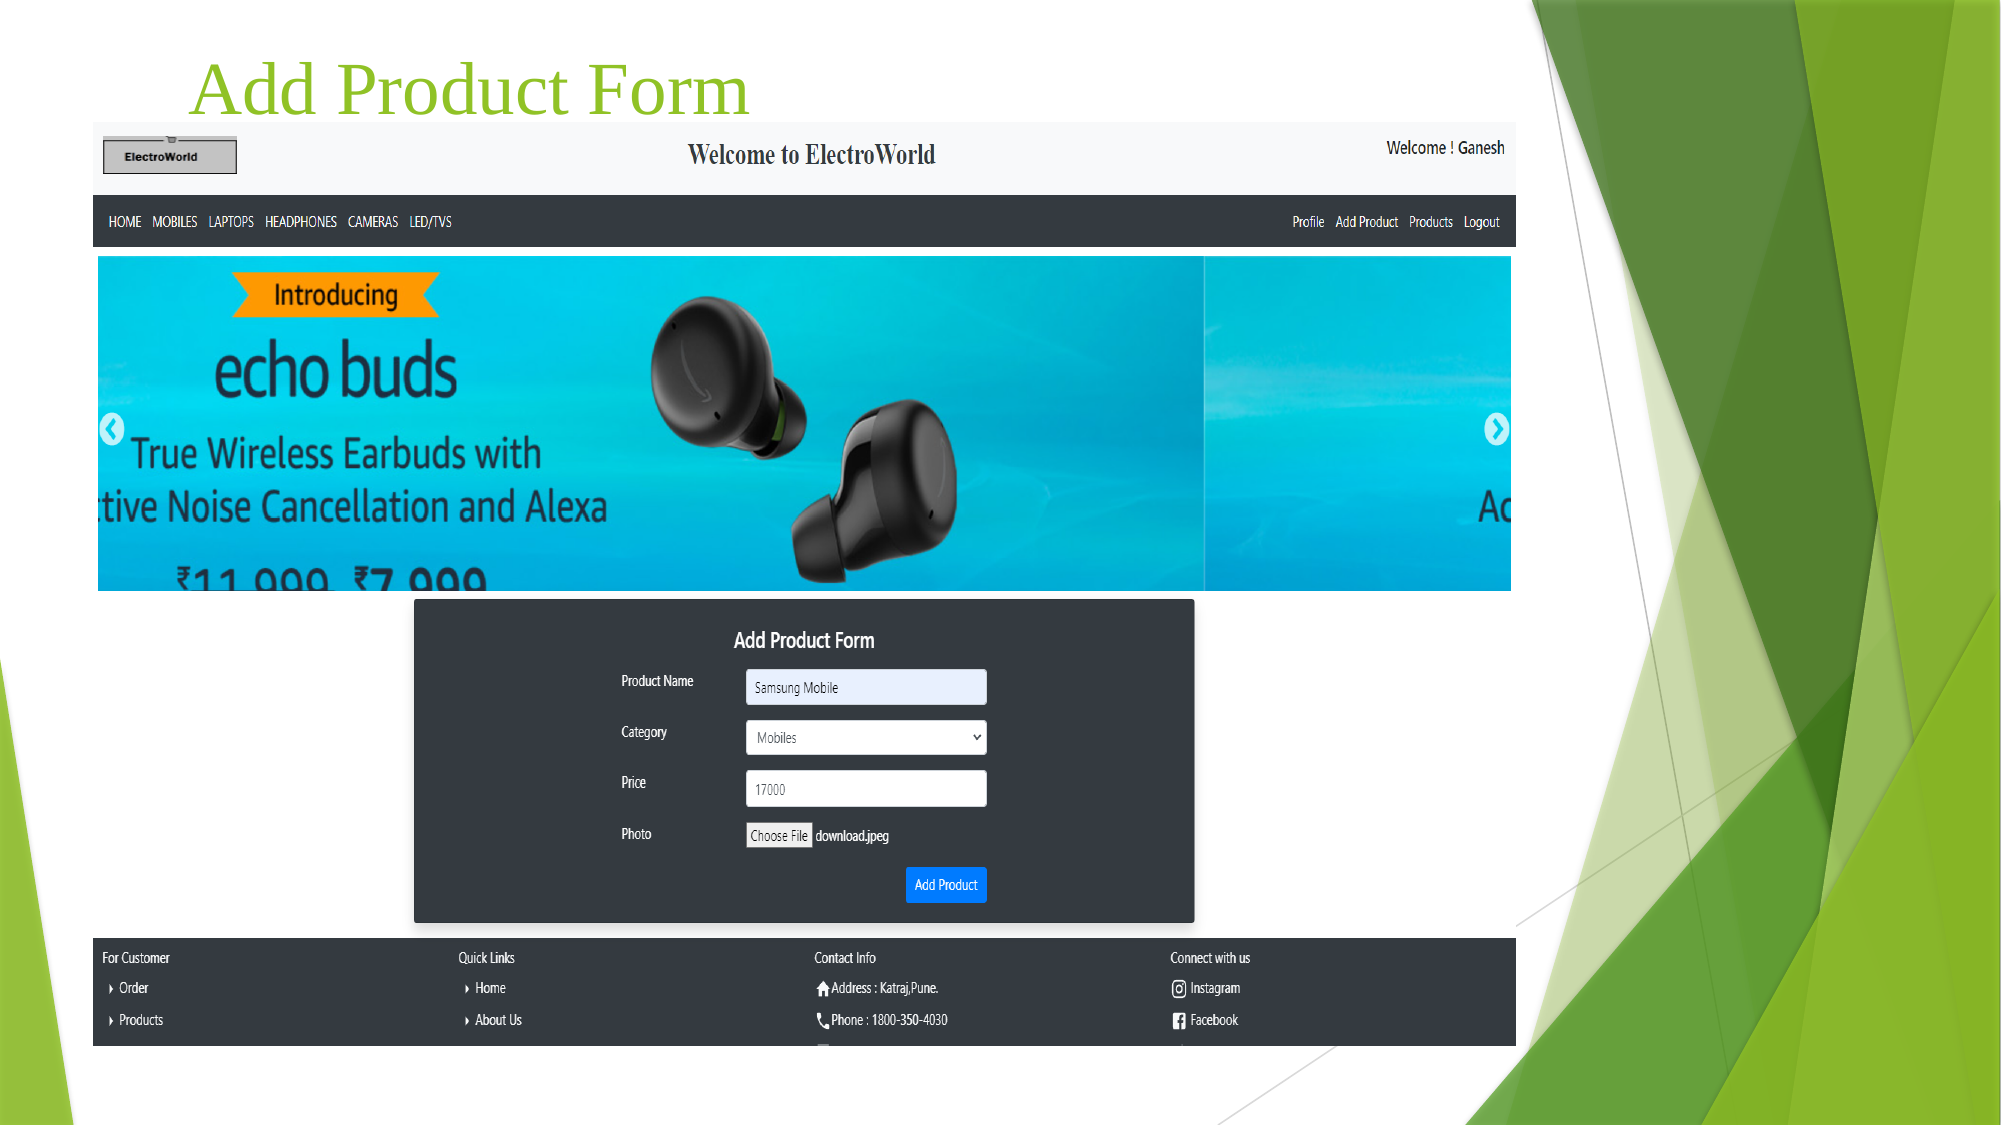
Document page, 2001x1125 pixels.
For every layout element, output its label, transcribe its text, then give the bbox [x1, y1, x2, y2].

picture [92, 121, 1516, 1047]
text_box Add Product Form [173, 32, 786, 121]
